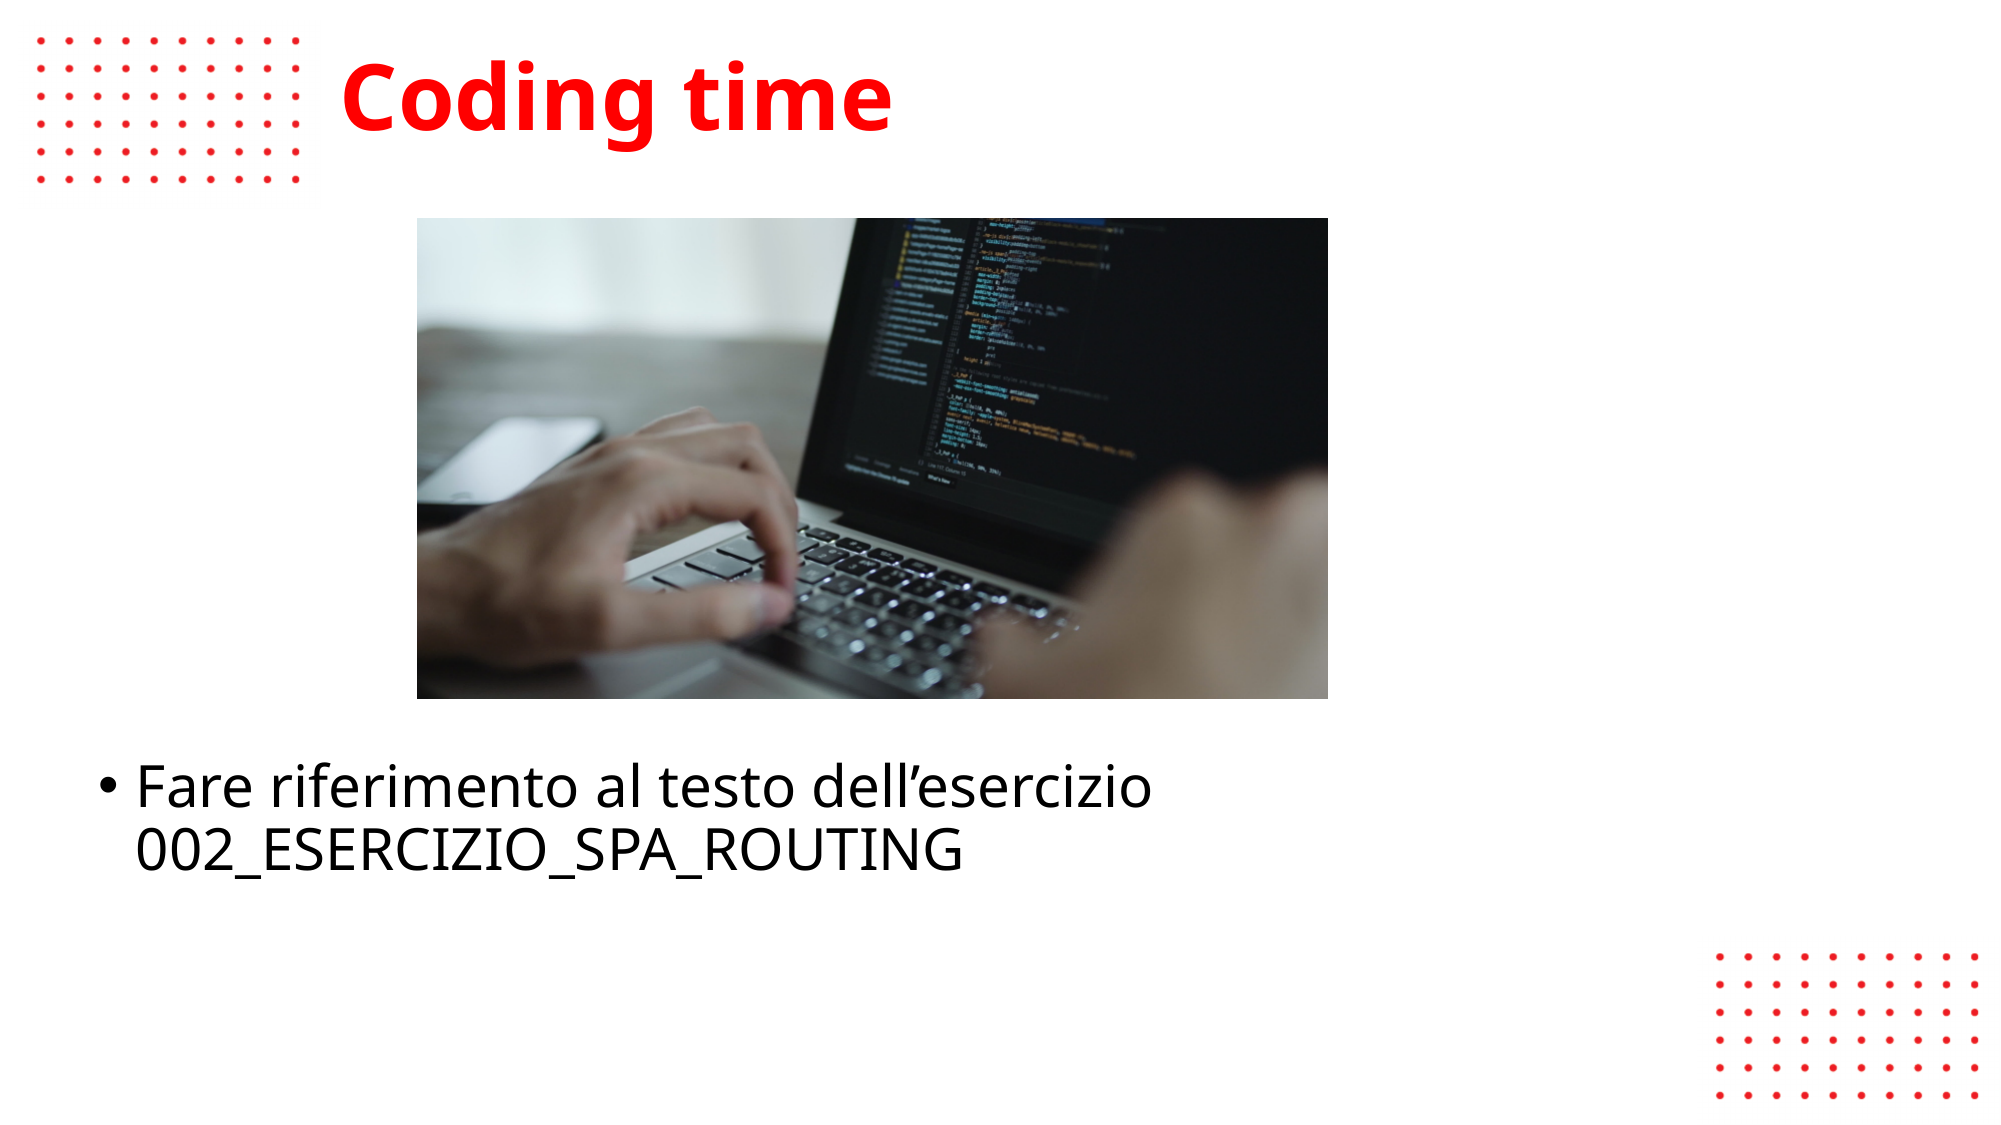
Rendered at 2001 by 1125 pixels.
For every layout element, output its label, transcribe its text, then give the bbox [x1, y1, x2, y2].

title Coding time [324, 43, 1825, 262]
picture [1698, 937, 1999, 1124]
picture [19, 21, 320, 208]
list Fare riferimento al testo dell’esercizio 002_ESERCIZIO_SPA_ROUTING [83, 749, 1785, 1082]
picture [417, 217, 1329, 699]
